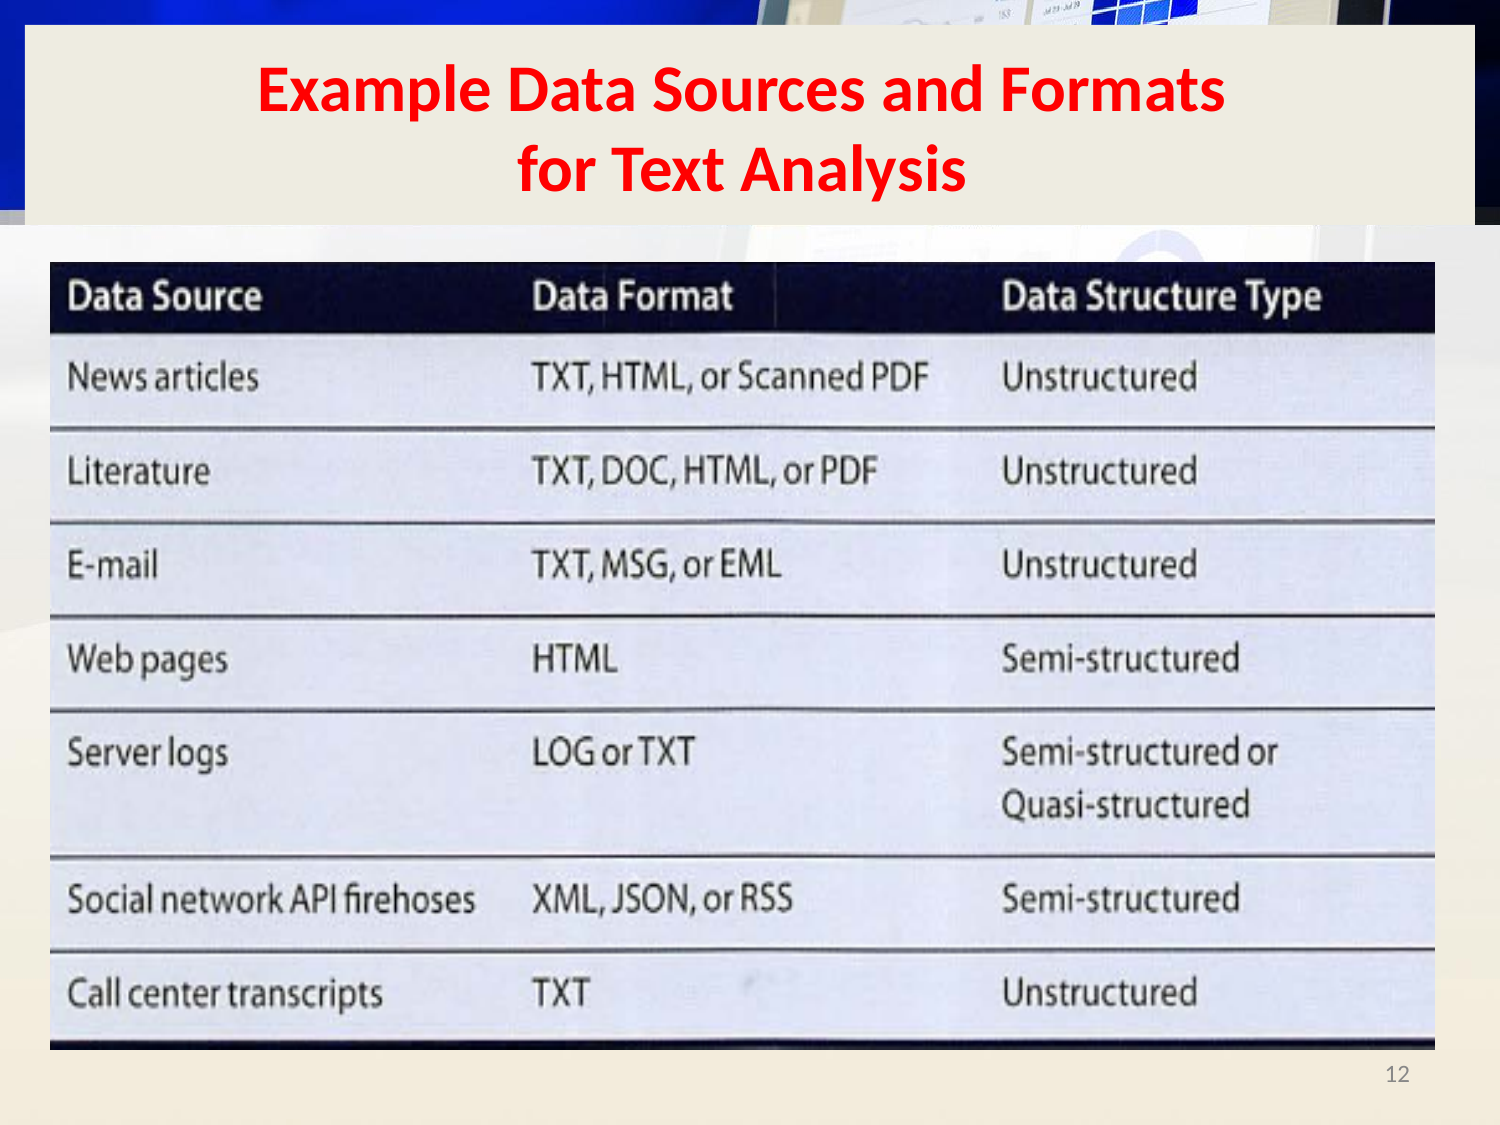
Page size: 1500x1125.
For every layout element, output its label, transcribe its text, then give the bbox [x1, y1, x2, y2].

picture [0, 0, 1500, 1125]
title Example Data Sources and Formats for Text Analysis [24, 24, 1475, 225]
slide_number ‹#› [1074, 1060, 1425, 1103]
